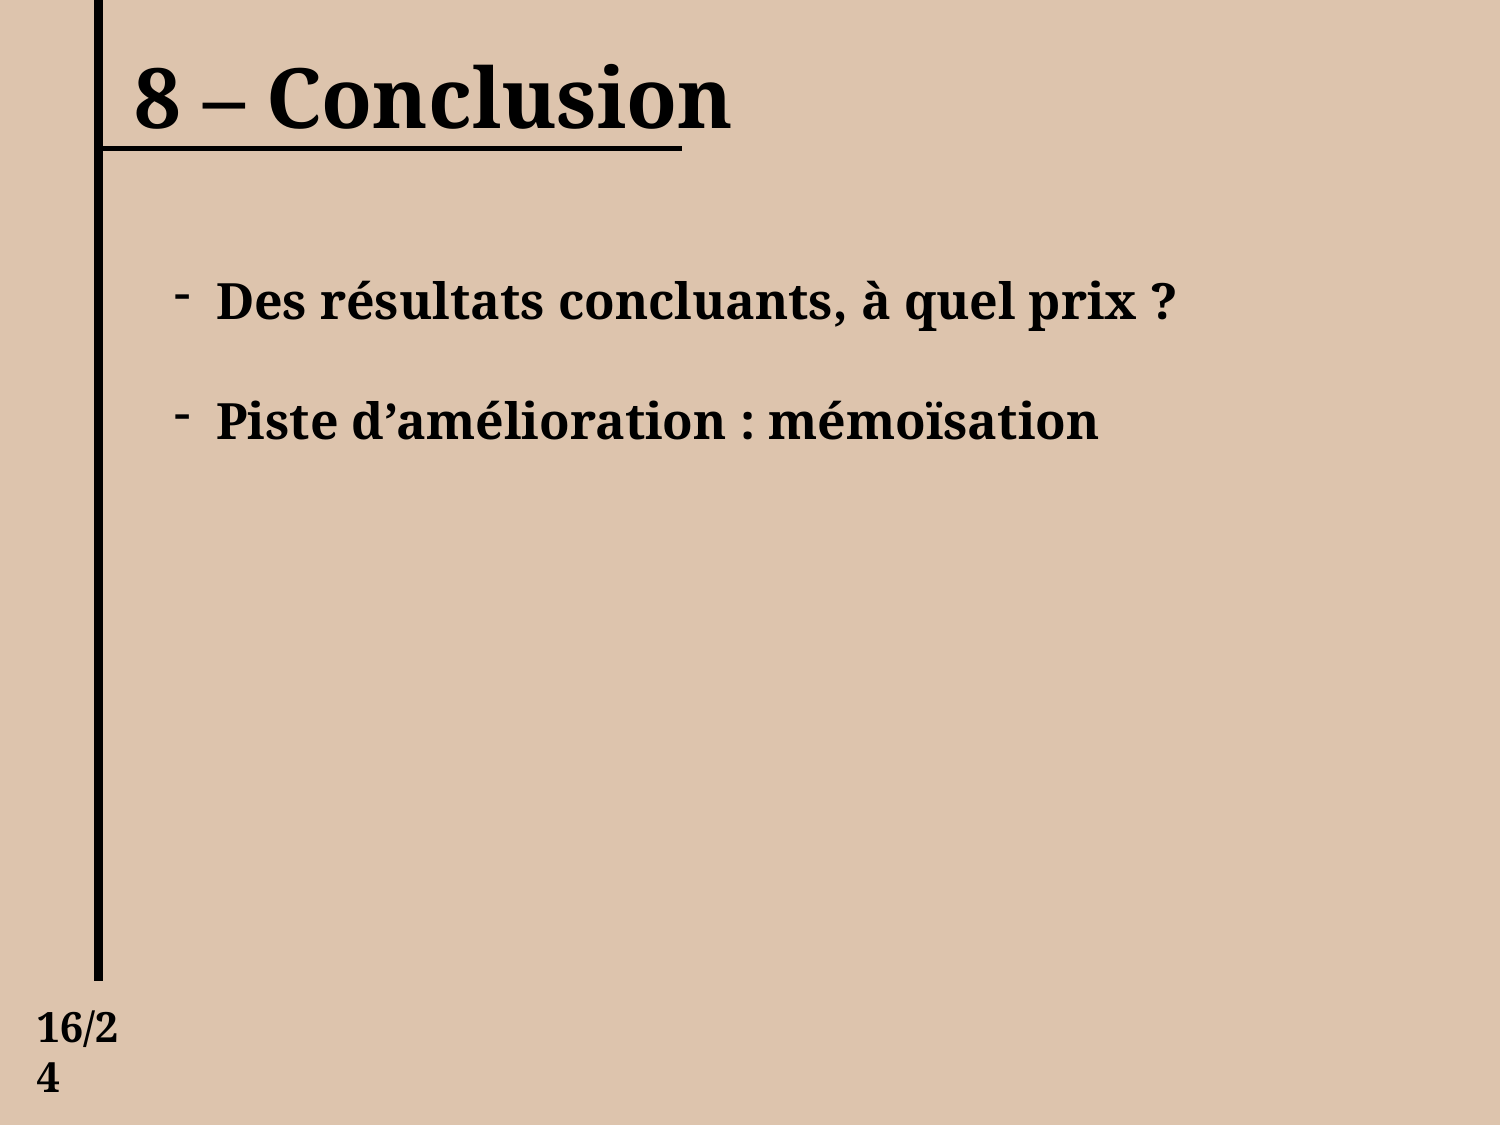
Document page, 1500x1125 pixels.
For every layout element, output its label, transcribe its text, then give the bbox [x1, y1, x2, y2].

text_box Des résultats concluants, à quel prix ? Piste d’amélioration : mémoïsation [162, 263, 1428, 563]
text_box 8 – Conclusion [119, 40, 1500, 155]
text_box 16/24 [25, 1029, 147, 1107]
